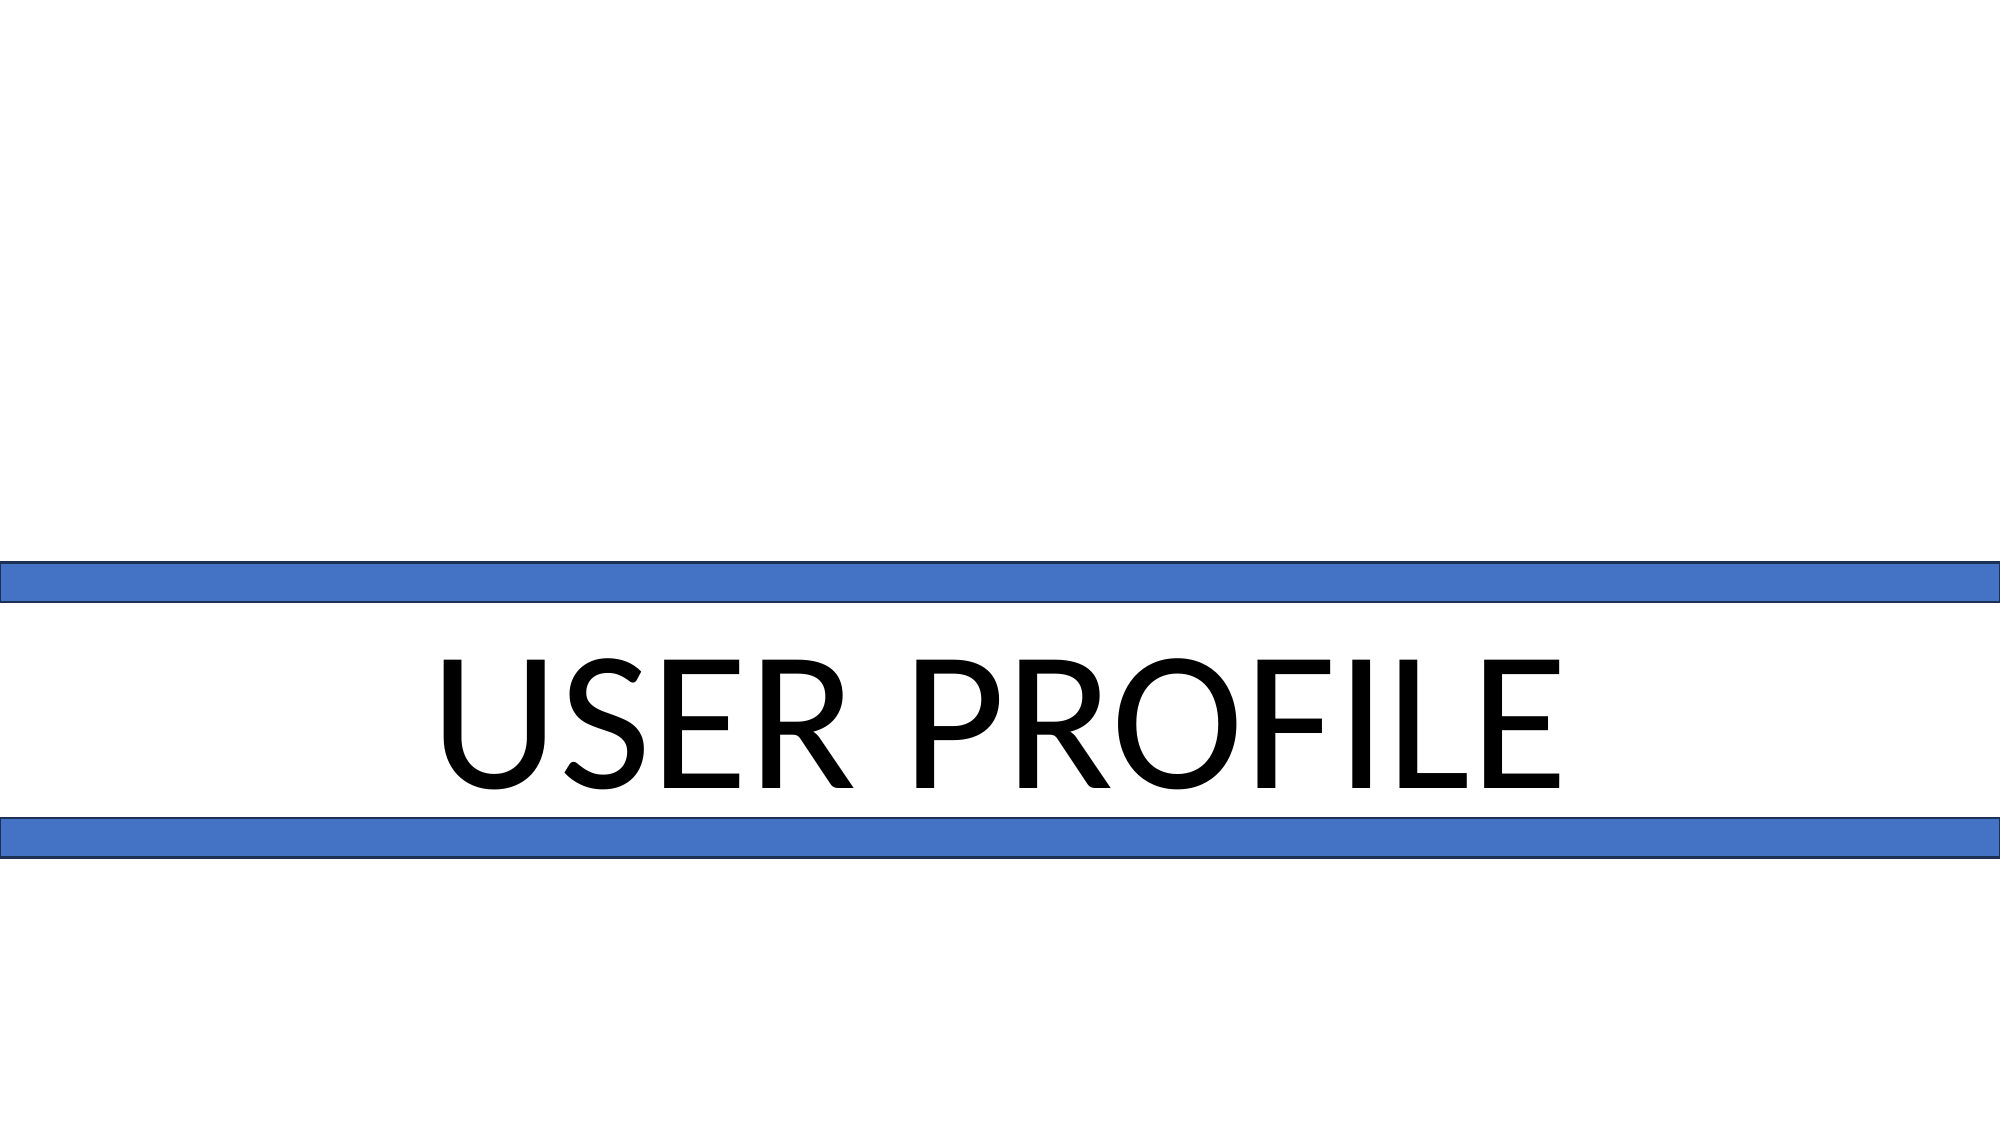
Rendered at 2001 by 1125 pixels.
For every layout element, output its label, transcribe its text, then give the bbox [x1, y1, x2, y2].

text_box [0, 817, 2000, 859]
text_box [0, 561, 2000, 603]
text_box USER PROFILE [415, 603, 1585, 817]
